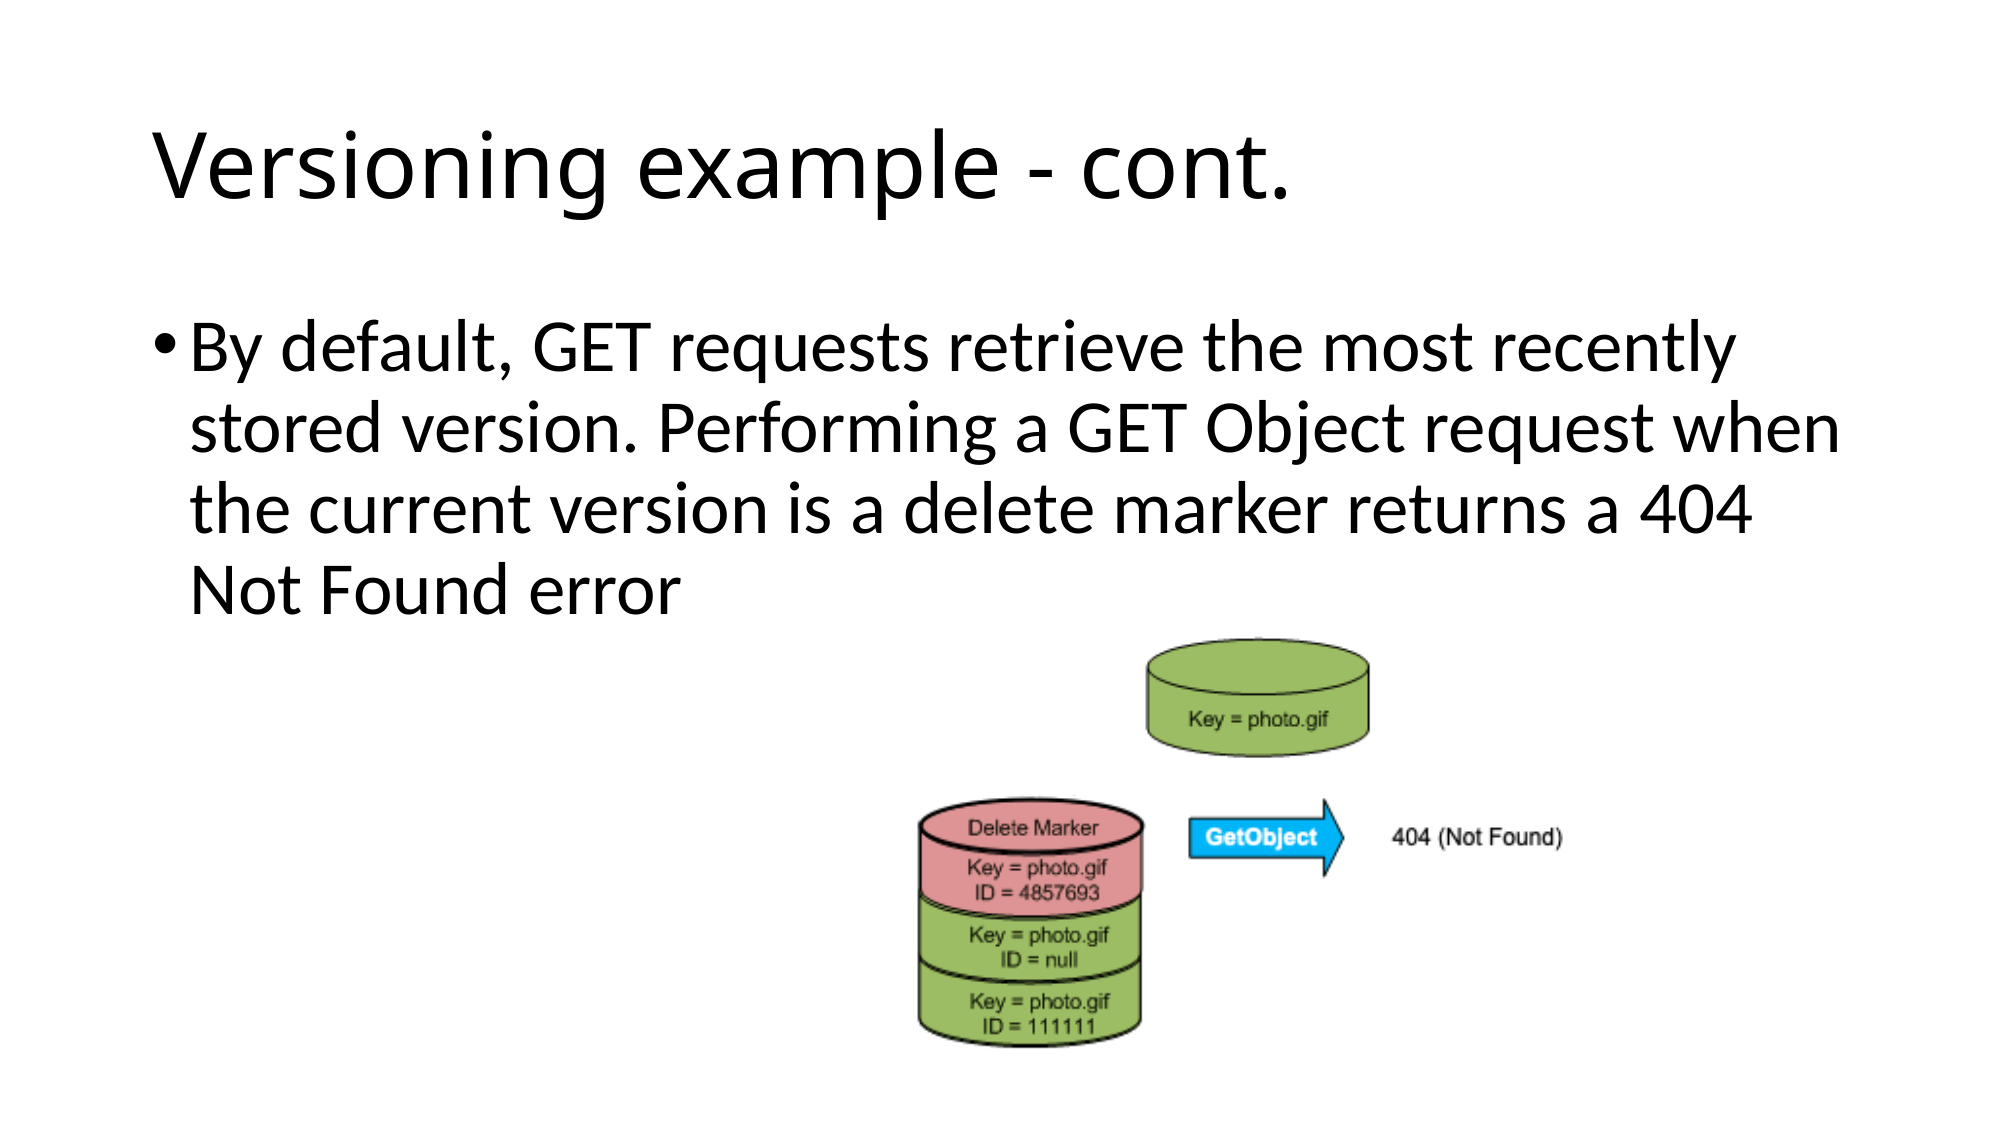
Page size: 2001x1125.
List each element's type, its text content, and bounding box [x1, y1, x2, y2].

list By default, GET requests retrieve the most recently stored version. Performing a GET Object request when the current version is a delete marker returns a 404 Not Found error [137, 299, 1863, 1014]
picture [891, 612, 1596, 1058]
title Versioning example - cont. [137, 59, 1863, 278]
